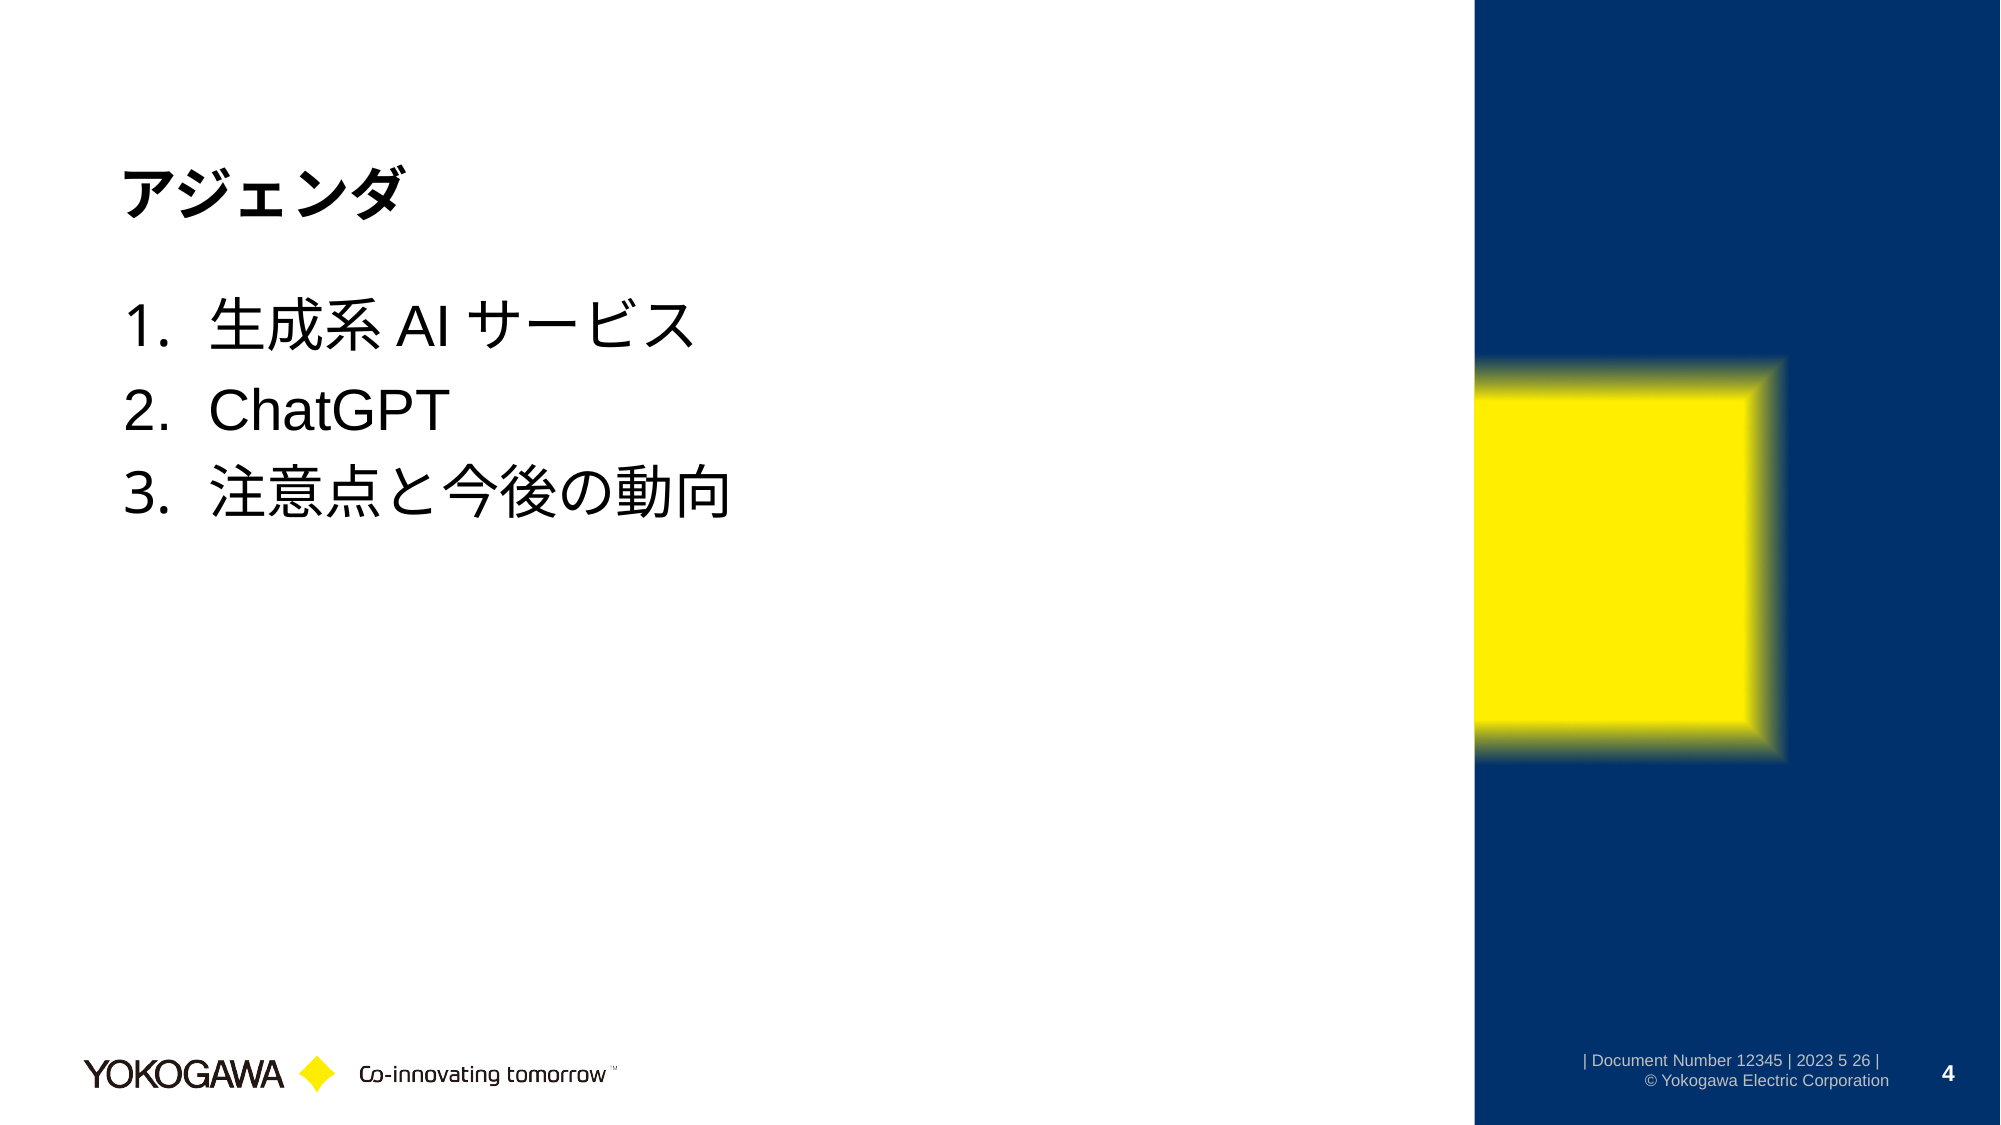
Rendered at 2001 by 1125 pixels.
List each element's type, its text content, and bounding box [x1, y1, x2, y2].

list 生成系AIサービス ChatGPT 注意点と今後の動向 [108, 288, 1425, 968]
picture [1474, 288, 1856, 832]
slide_number 4 [1904, 1042, 1970, 1103]
title アジェンダ [103, 148, 1426, 244]
picture [83, 1055, 617, 1093]
